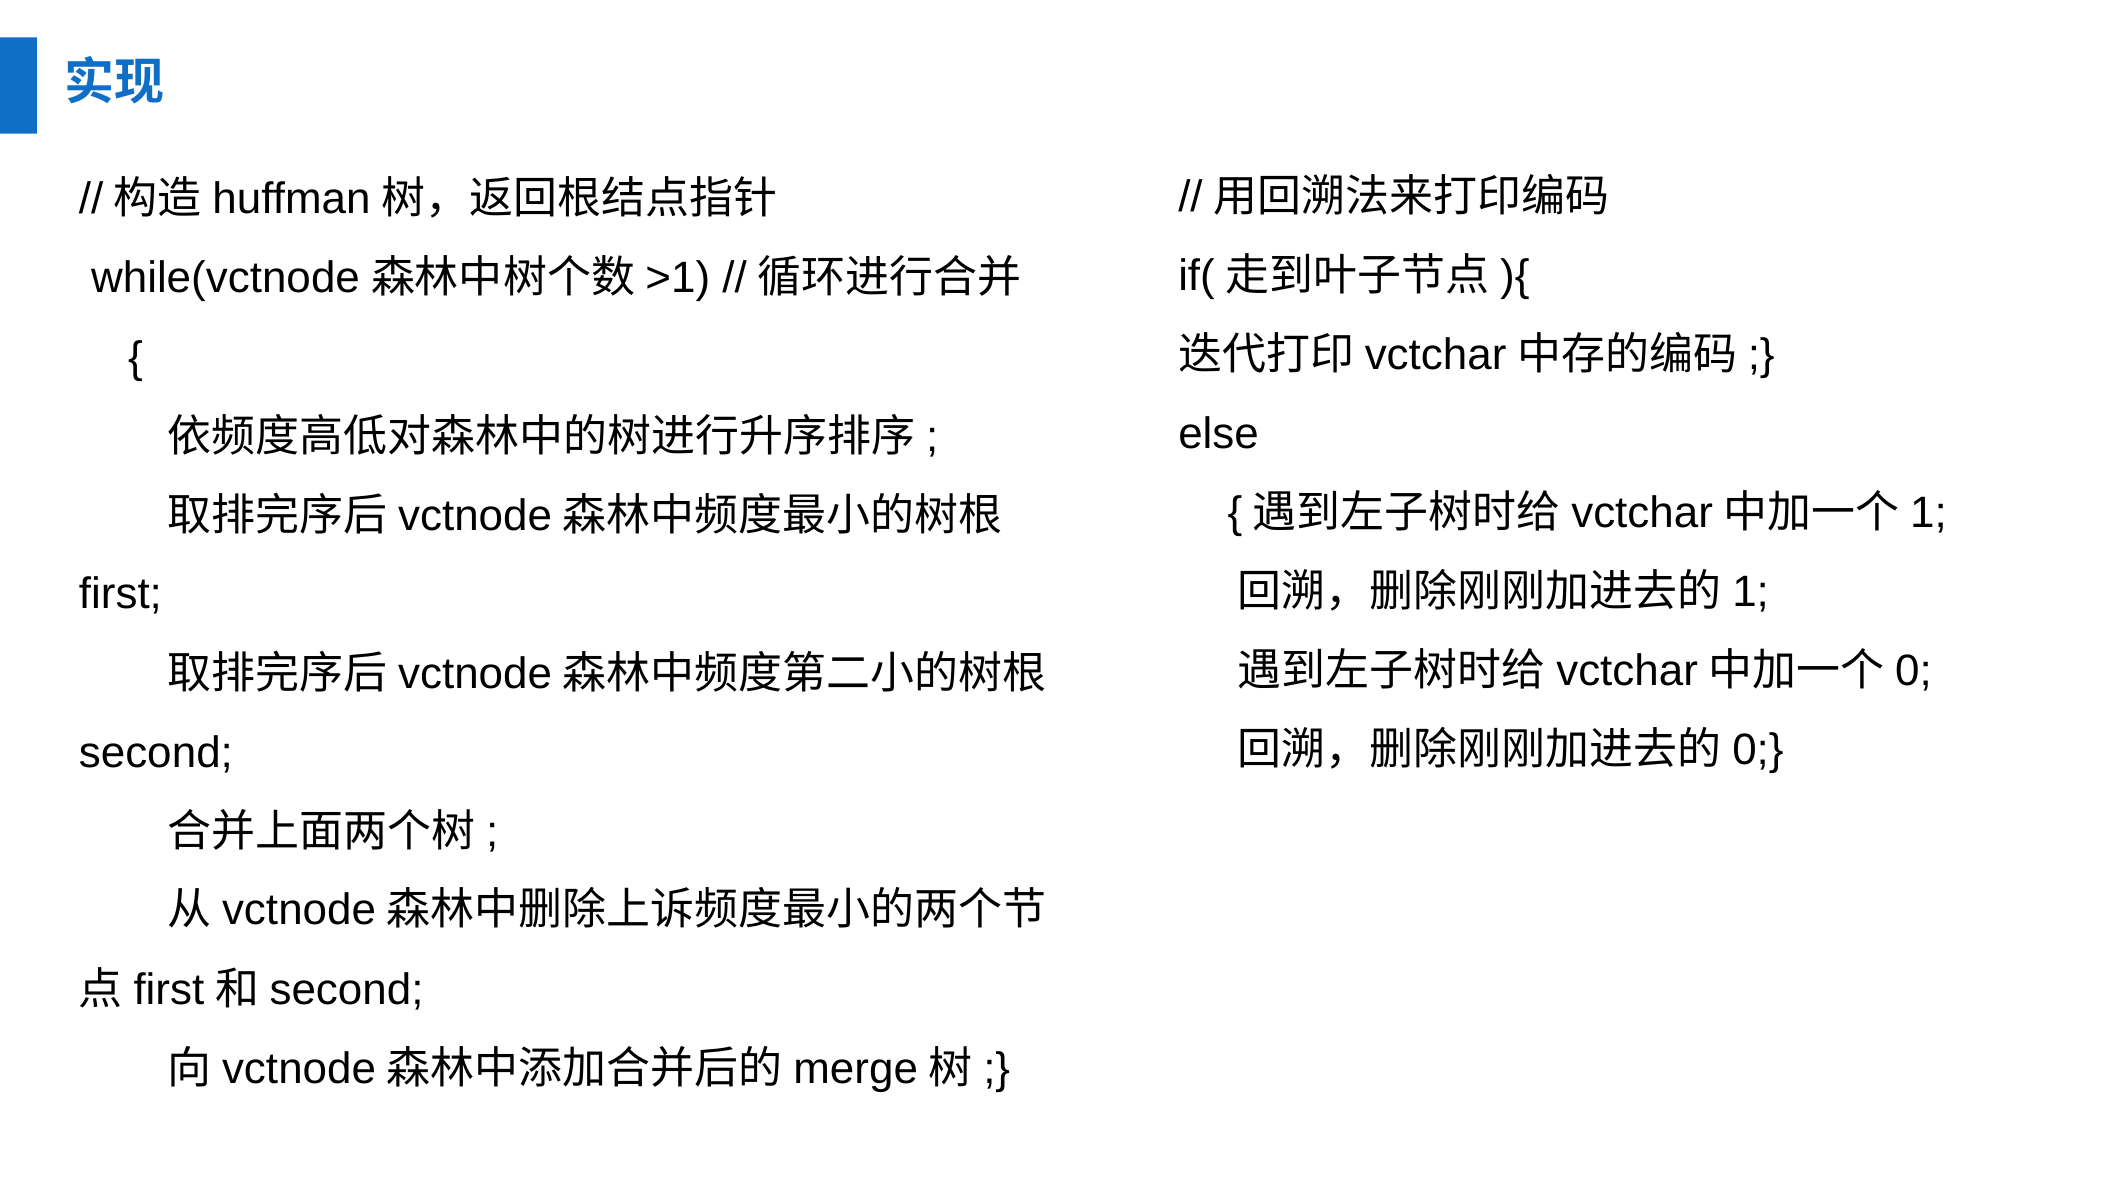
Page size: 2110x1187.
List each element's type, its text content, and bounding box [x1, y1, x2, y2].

text_box 实现 [64, 49, 165, 110]
text_box //构造huffman树，返回根结点指针 while(vctnode森林中树个数>1) //循环进行合并 { 依频度高低对森林中的树进行升序排序; 取排完序后vctnode森林中频度最小的树根first; 取排完序后vctnode森林中频度第二小的树根second; 合并上面两个树; 从vctnode森林中删除上诉频度最小的两个节点first和second; 向vctnode森林中添加合并后的merge树;} [64, 136, 1079, 1187]
text_box [0, 36, 38, 135]
text_box //用回溯法来打印编码 if(走到叶子节点){ 迭代打印vctchar中存的编码;} else {遇到左子树时给vctchar中加一个1; 回溯，删除刚刚加进去的1; 遇到左子树时给vctchar中加一个0; 回溯，删除刚刚加进去的0;} [1163, 133, 2109, 834]
